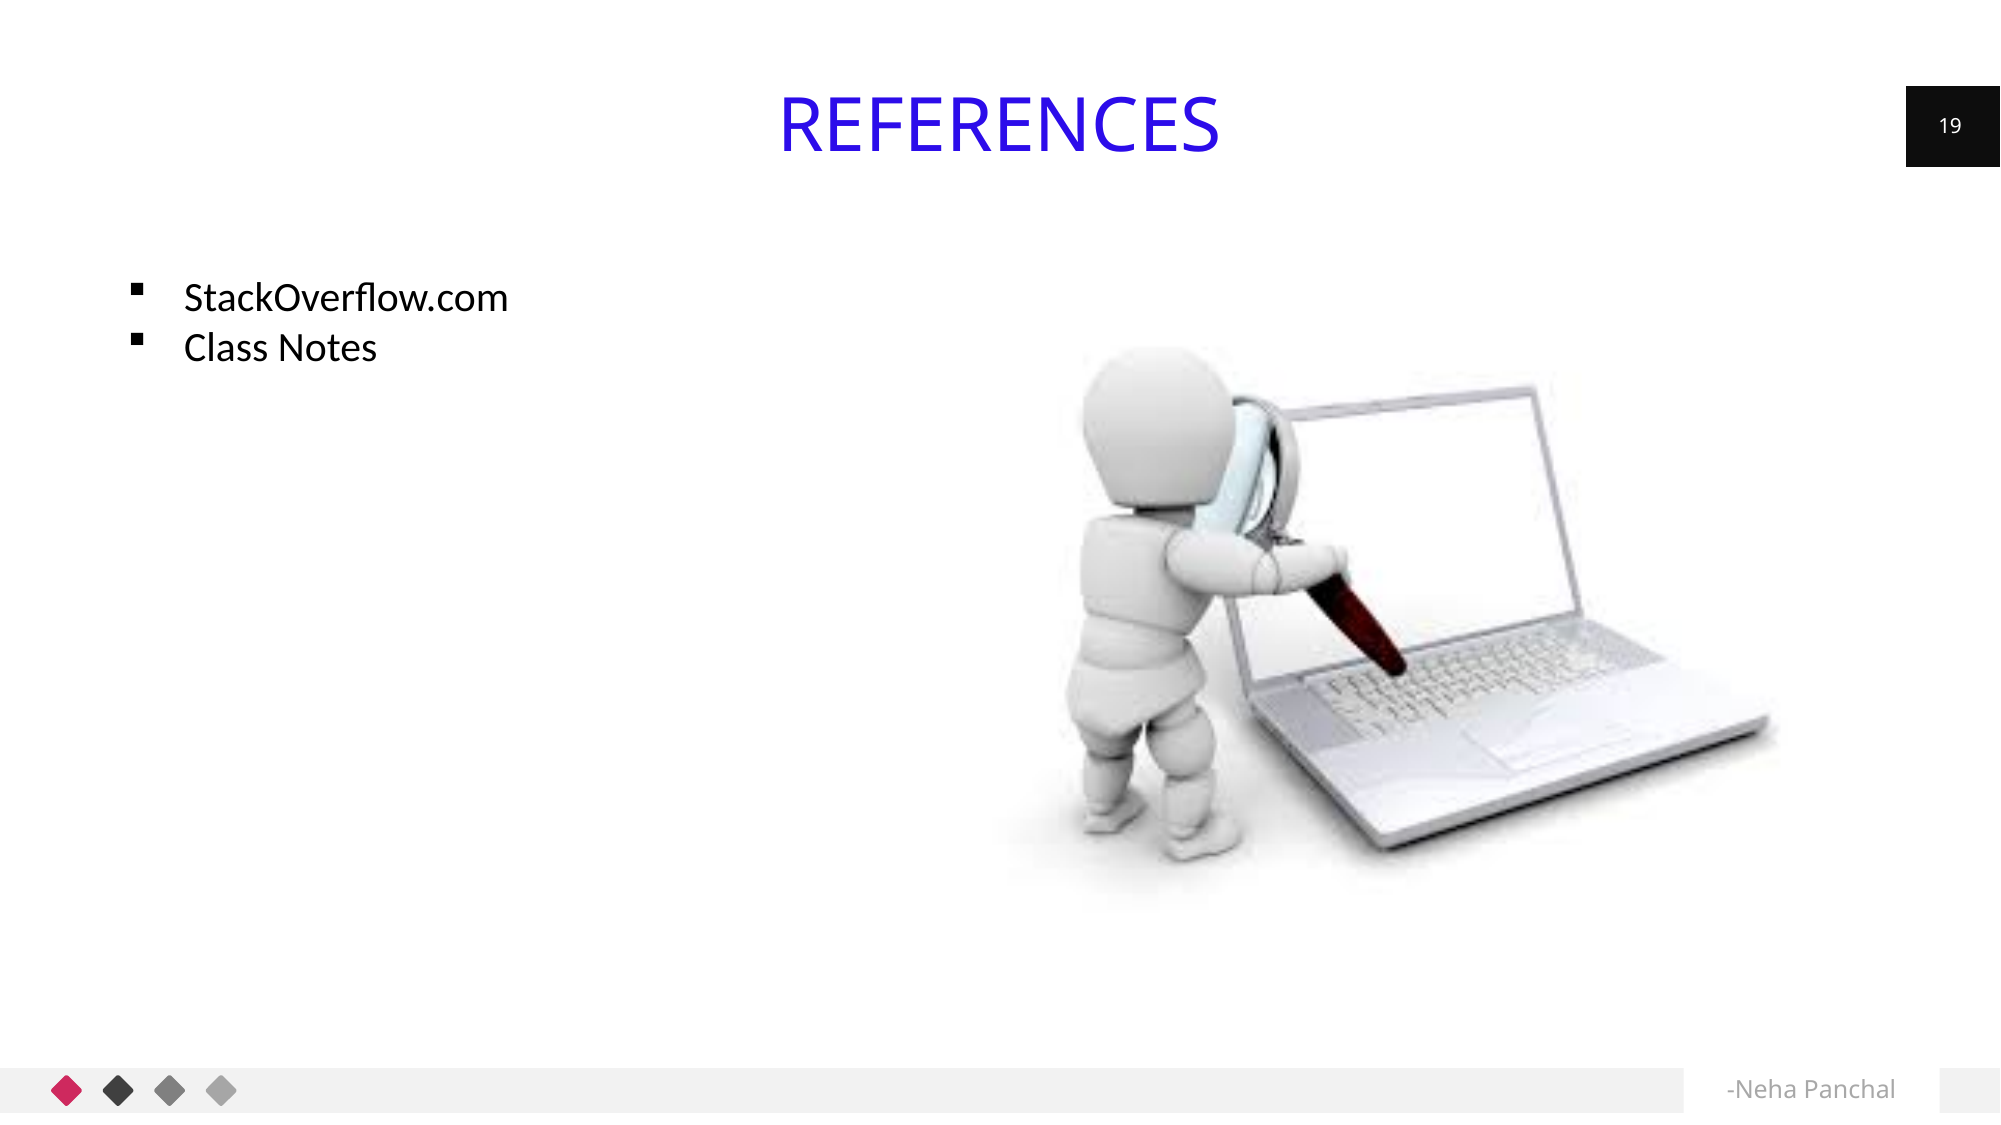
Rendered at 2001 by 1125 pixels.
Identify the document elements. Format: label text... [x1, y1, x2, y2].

title REFERENCES [137, 86, 1863, 169]
slide_number 19 [1915, 96, 1985, 157]
text_box StackOverflow.com Class Notes [113, 212, 1905, 377]
footer -Neha Panchal [1683, 1067, 1940, 1114]
picture [985, 323, 1812, 913]
